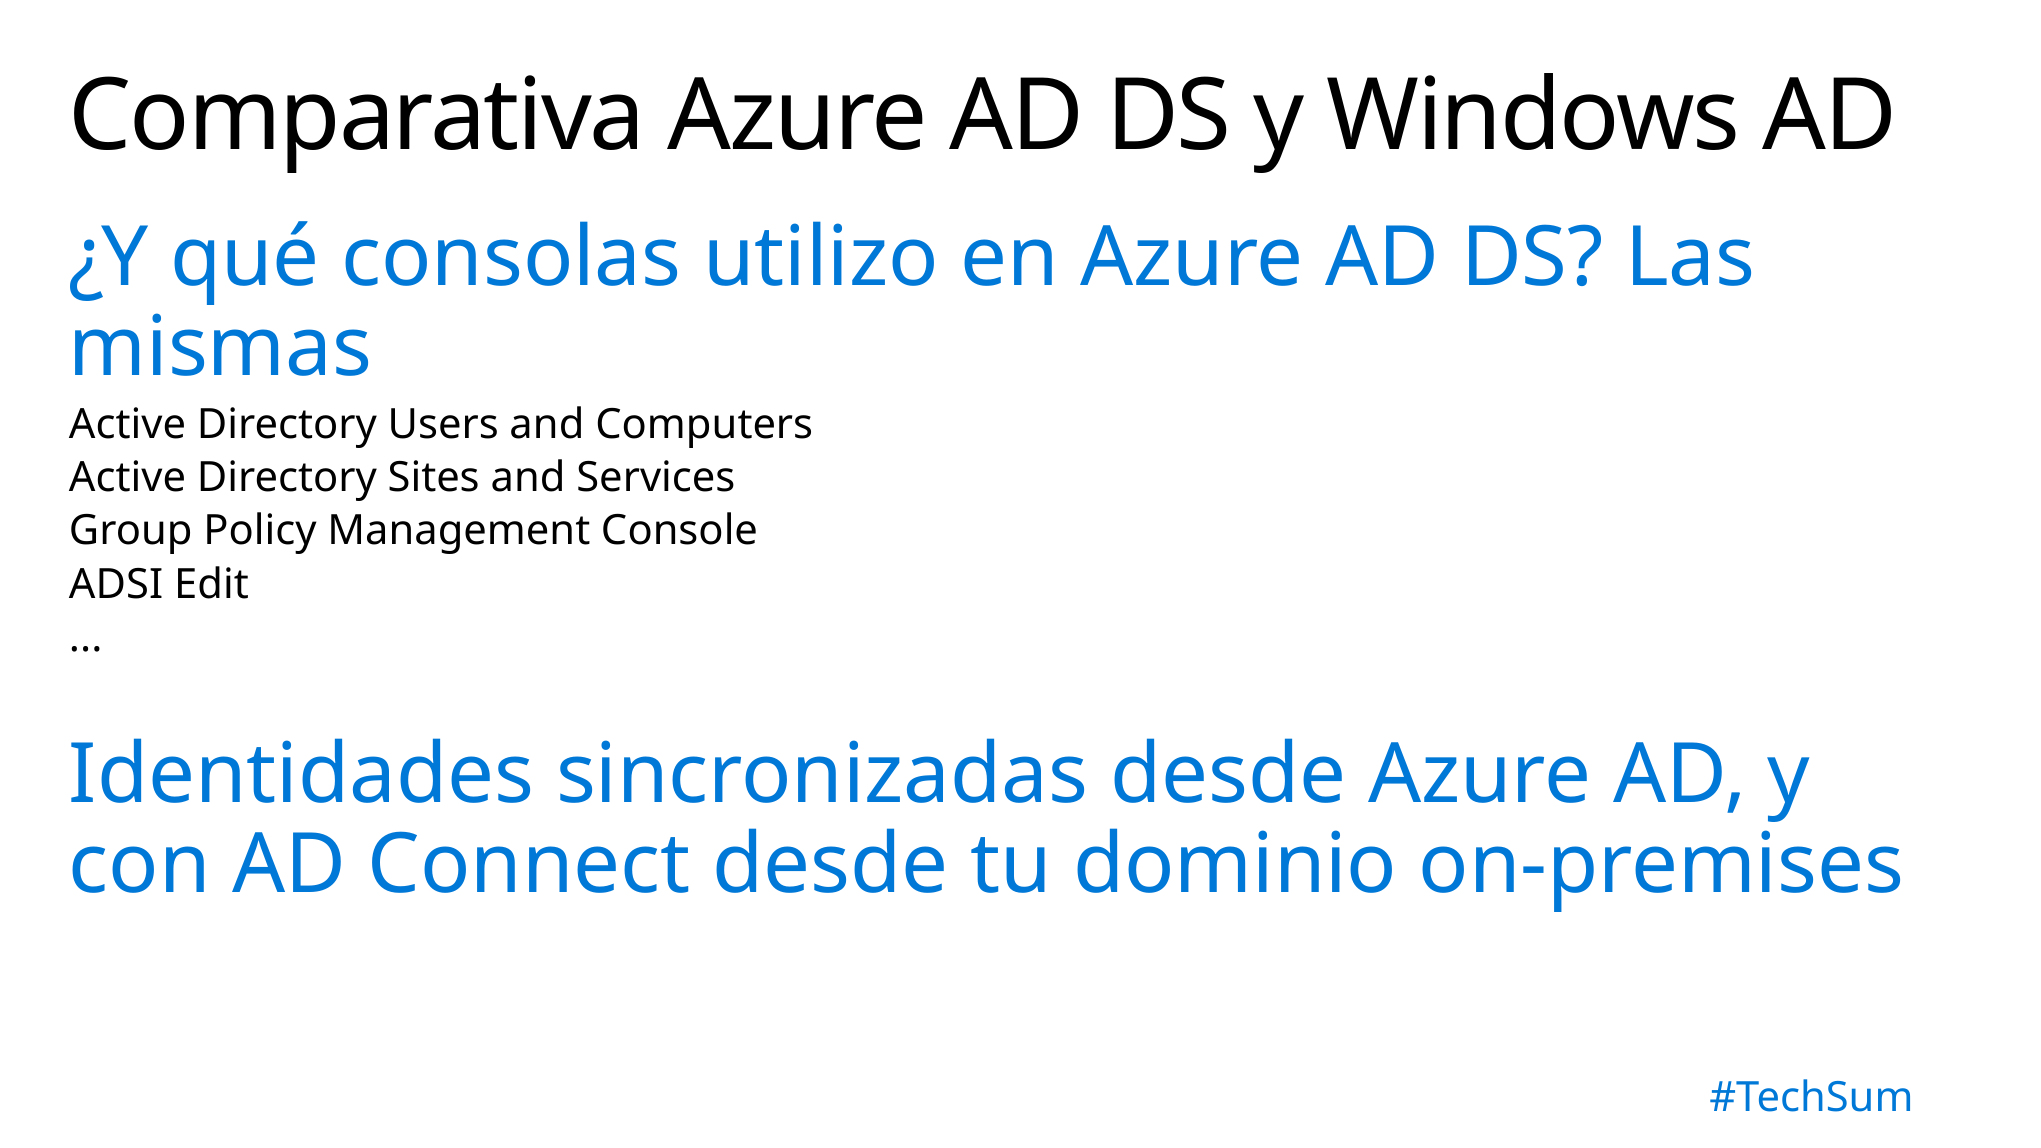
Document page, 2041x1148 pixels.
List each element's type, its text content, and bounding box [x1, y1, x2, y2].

list ¿Y qué consolas utilizo en Azure AD DS? Las mismas Active Directory Users and Computers Active Directory Sites and Services Group Policy Management Console ADSI Edit ... Identidades sincronizadas desde Azure AD, y con AD Connect desde tu dominio on-premises [45, 198, 1996, 856]
title Comparativa Azure AD DS y Windows AD [45, 48, 1996, 198]
